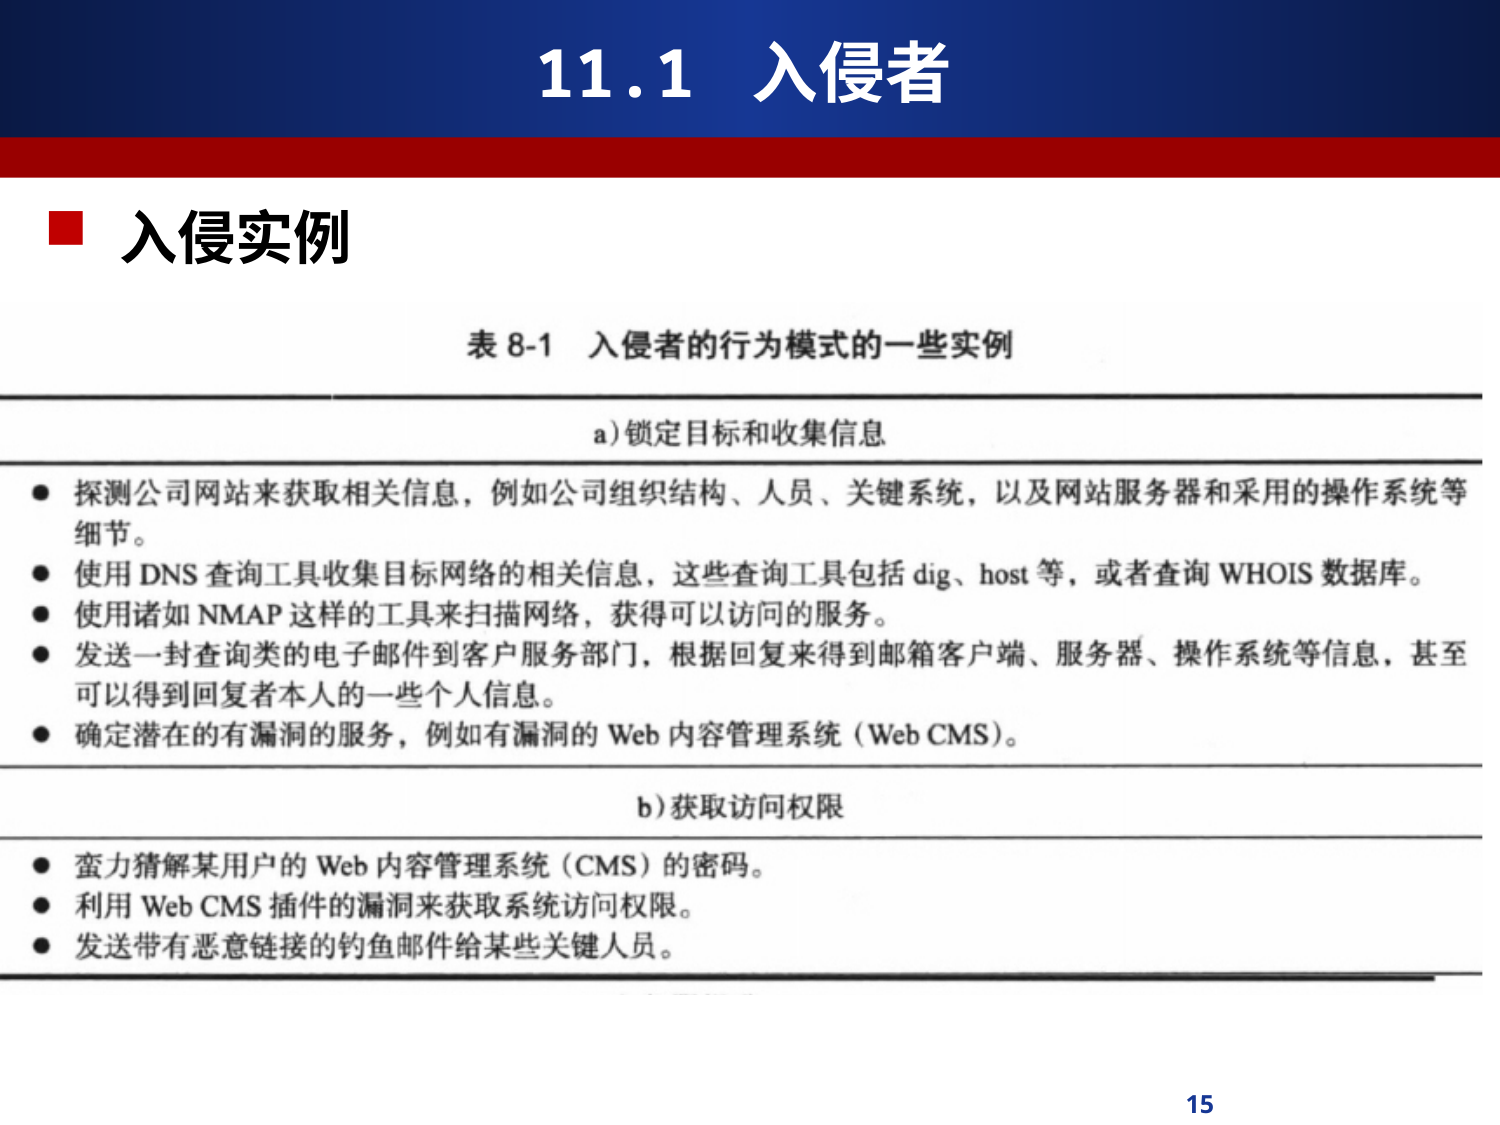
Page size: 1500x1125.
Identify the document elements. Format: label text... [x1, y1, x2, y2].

text_box 入侵实例 [27, 191, 1384, 280]
picture [0, 302, 1483, 995]
slide_number 15 [962, 1081, 1438, 1125]
title 11.1 入侵者 [50, 24, 1438, 118]
